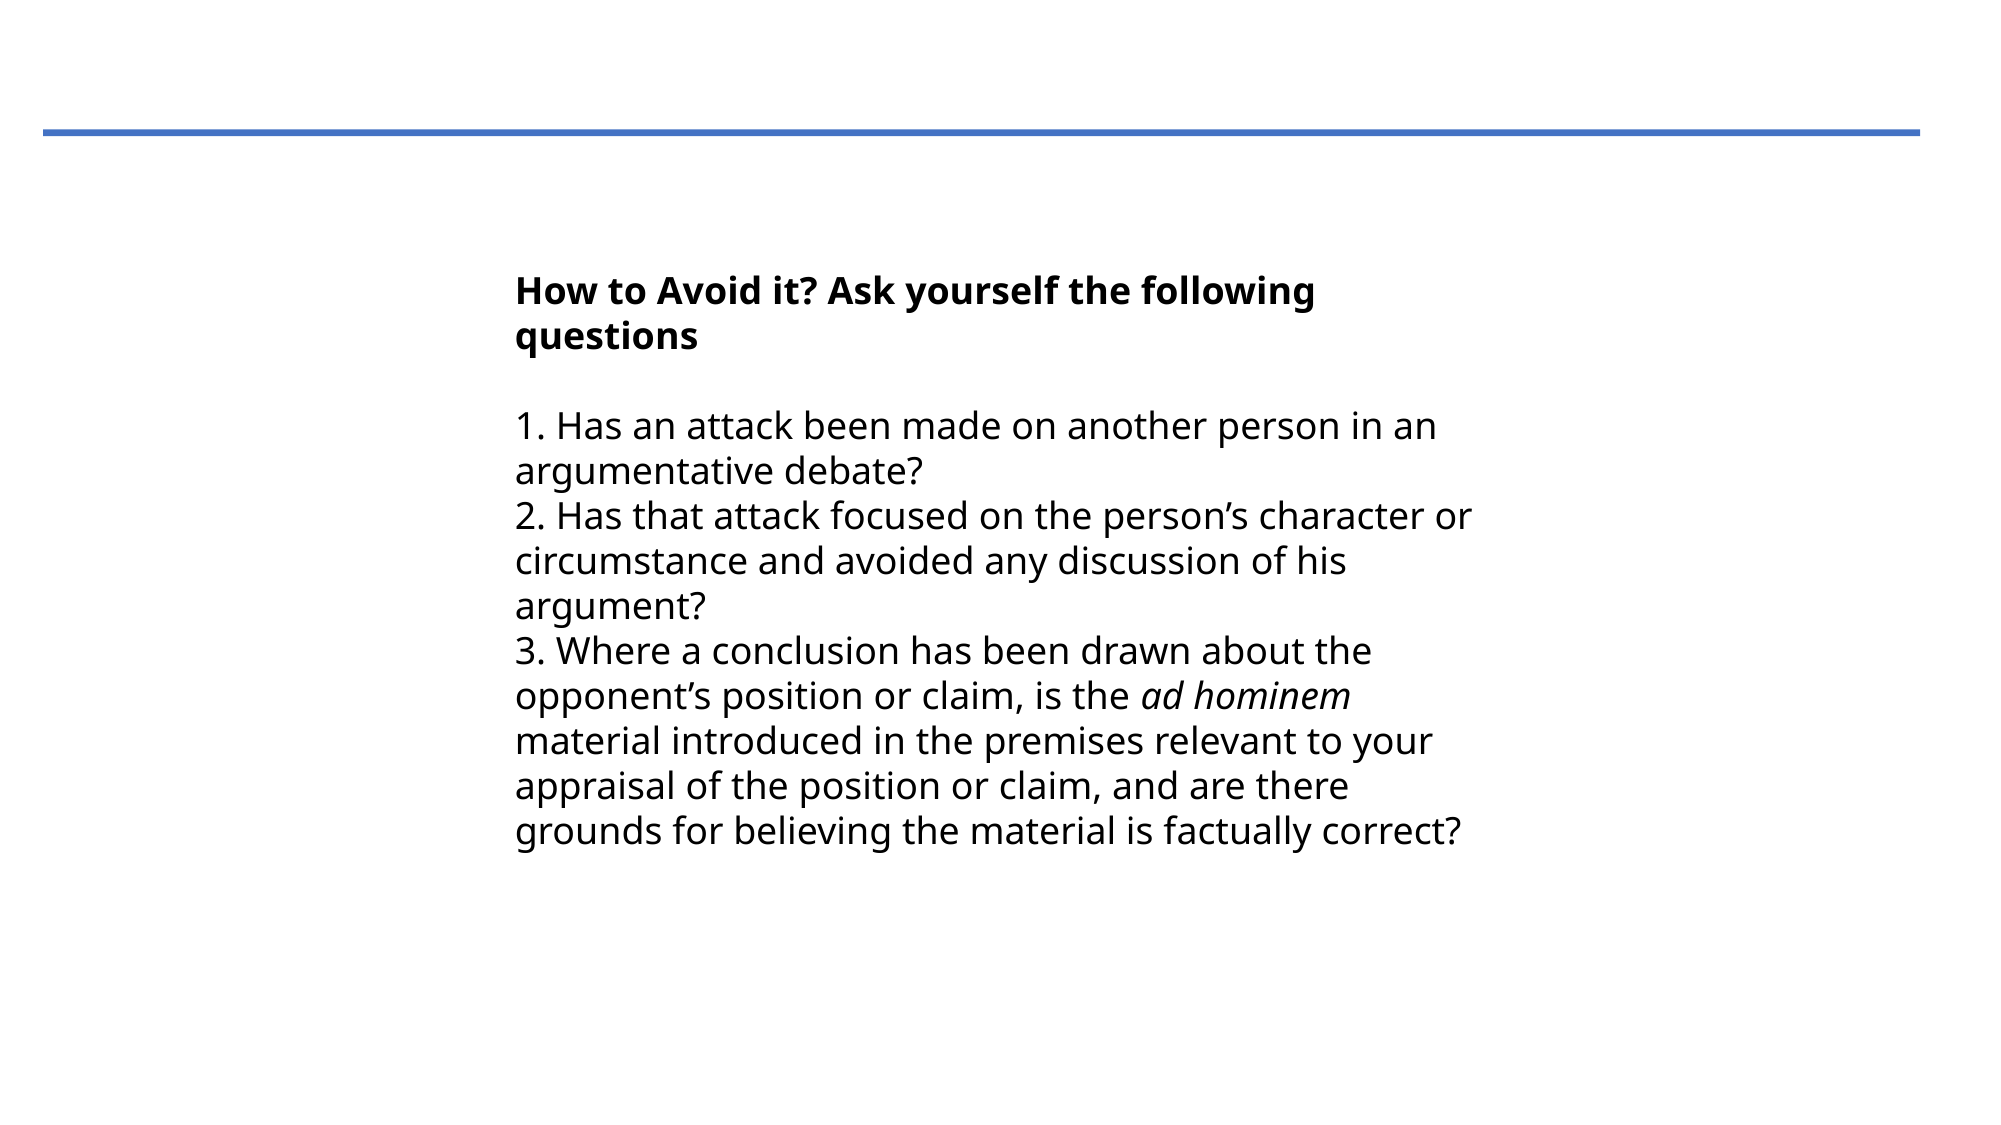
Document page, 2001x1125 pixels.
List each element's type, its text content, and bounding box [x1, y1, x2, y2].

text_box How to Avoid it? Ask yourself the following questions 1. Has an attack been made on another person in an argumentative debate? 2. Has that attack focused on the person’s character or circumstance and avoided any discussion of his argument? 3. Where a conclusion has been drawn about the opponent’s position or claim, is the ad hominem material introduced in the premises relevant to your appraisal of the position or claim, and are there grounds for believing the material is factually correct? [500, 259, 1500, 860]
text_box [42, 128, 1921, 137]
